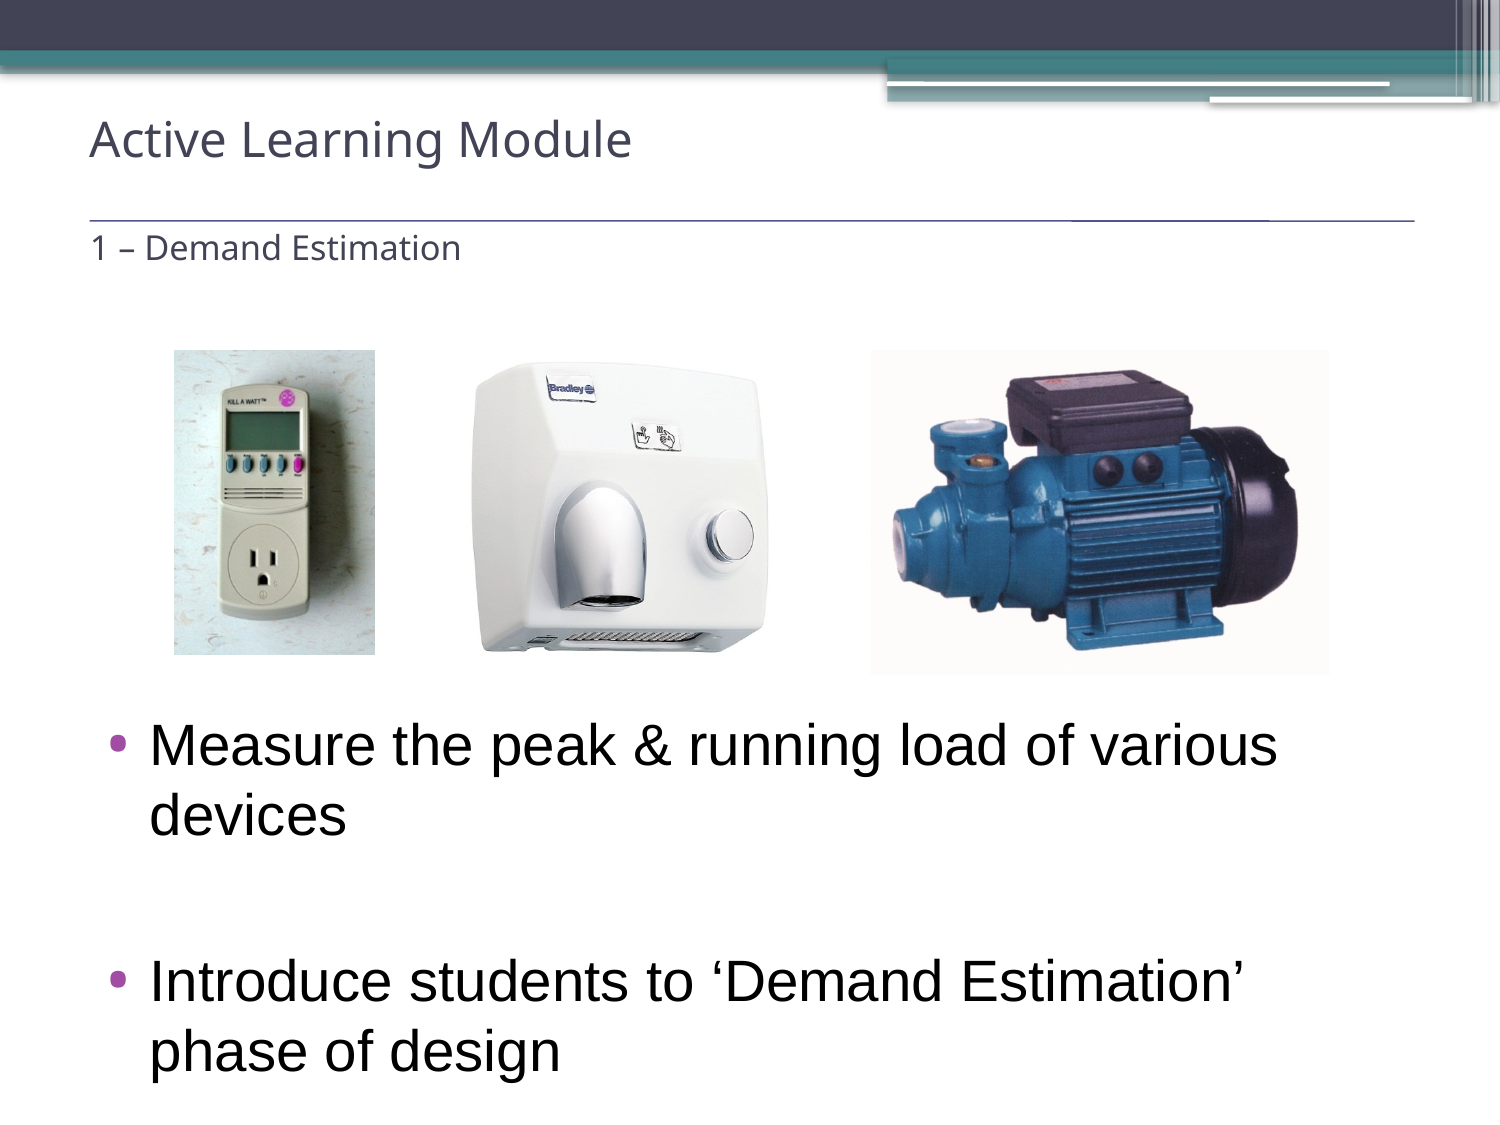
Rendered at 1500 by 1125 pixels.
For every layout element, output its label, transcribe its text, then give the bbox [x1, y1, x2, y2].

title Active Learning Module 1 – Demand Estimation [75, 99, 1425, 275]
picture [870, 349, 1330, 676]
picture [174, 349, 376, 655]
picture [462, 349, 779, 669]
list Measure the peak & running load of various devices Introduce students to ‘Demand Estimation’ phase of design [75, 699, 1425, 1075]
